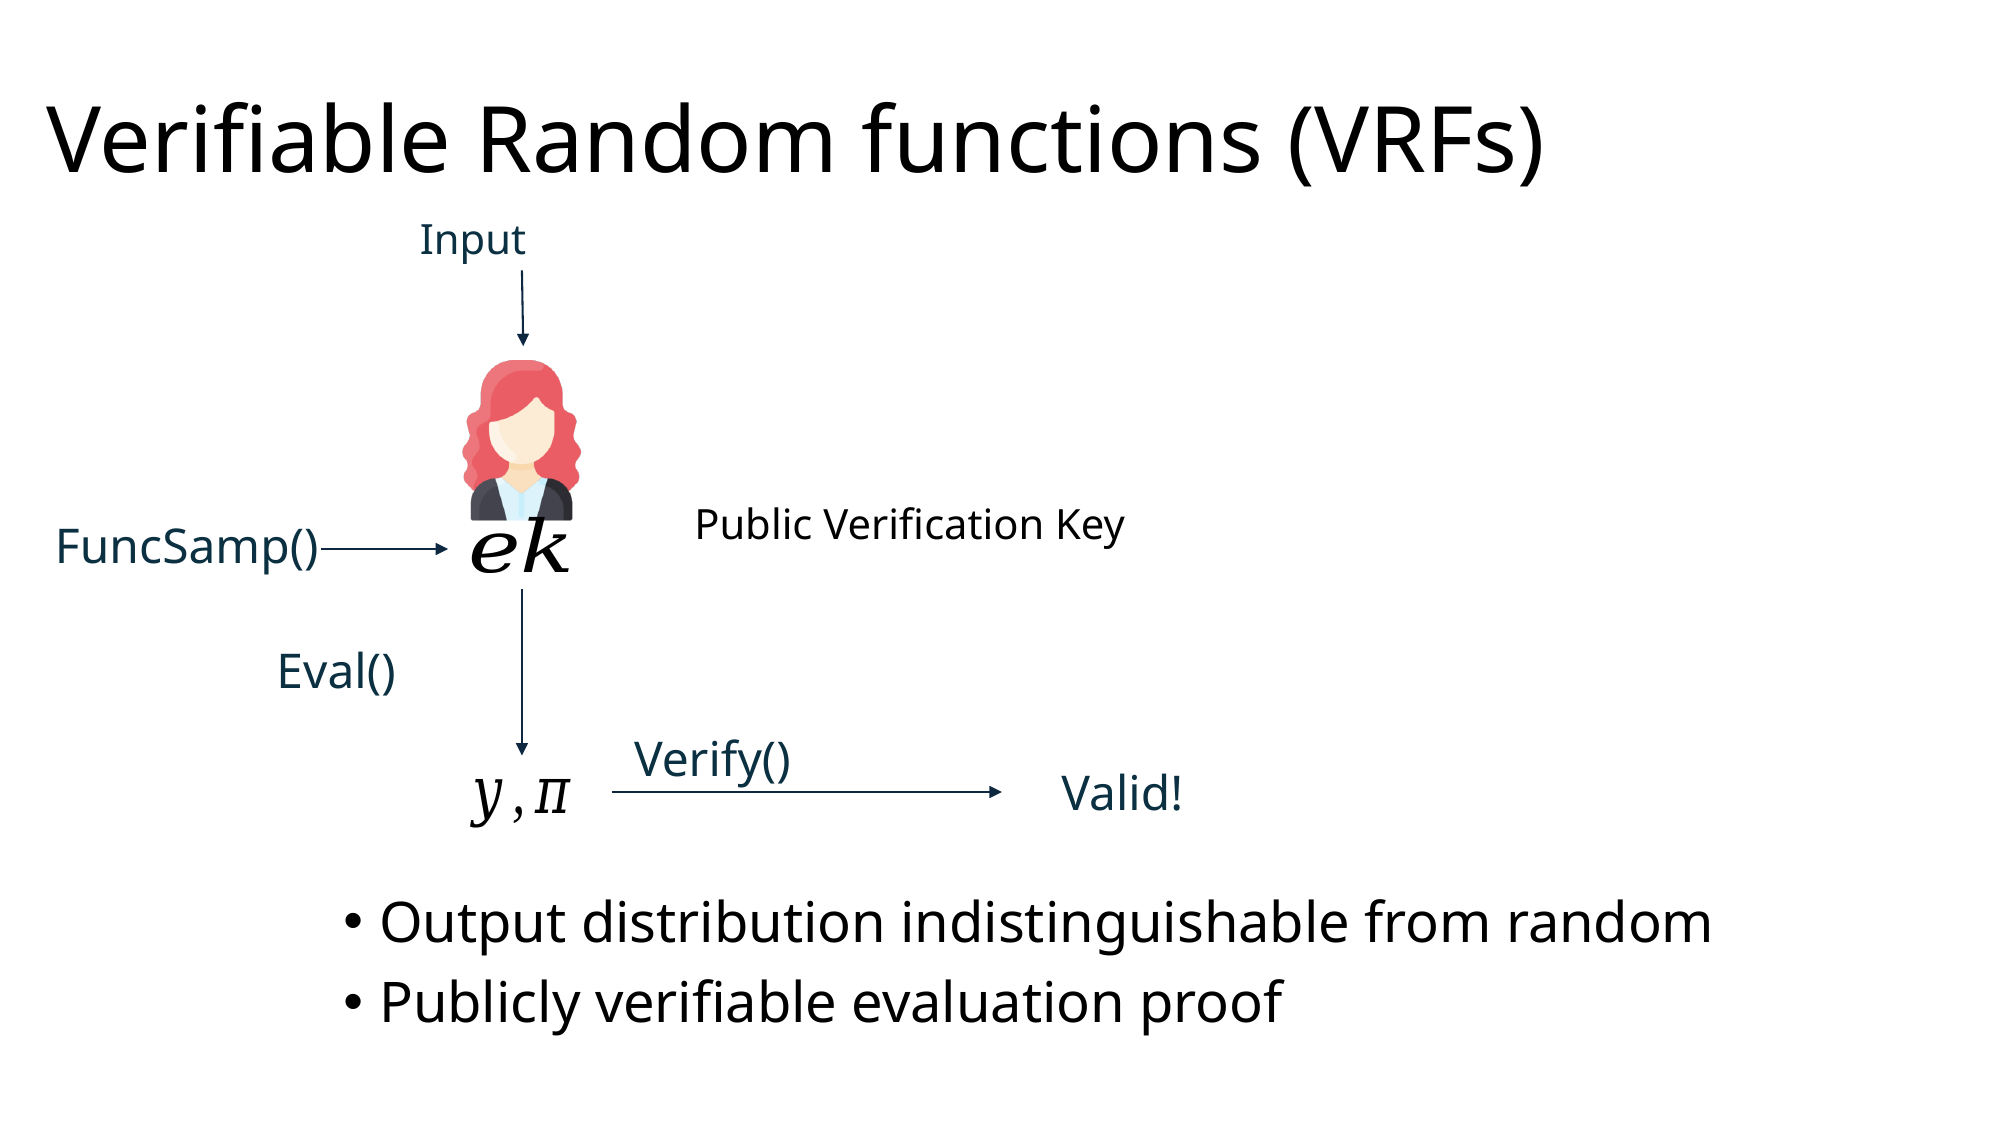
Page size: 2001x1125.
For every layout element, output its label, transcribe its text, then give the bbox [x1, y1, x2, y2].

title Verifiable Random functions (VRFs) [31, 34, 1757, 252]
text_box Valid! [1046, 755, 1222, 828]
text_box FuncSamp() [40, 508, 365, 581]
list Output distribution indistinguishable from random Publicly verifiable evaluation proof [328, 886, 1757, 1099]
picture [454, 345, 593, 536]
